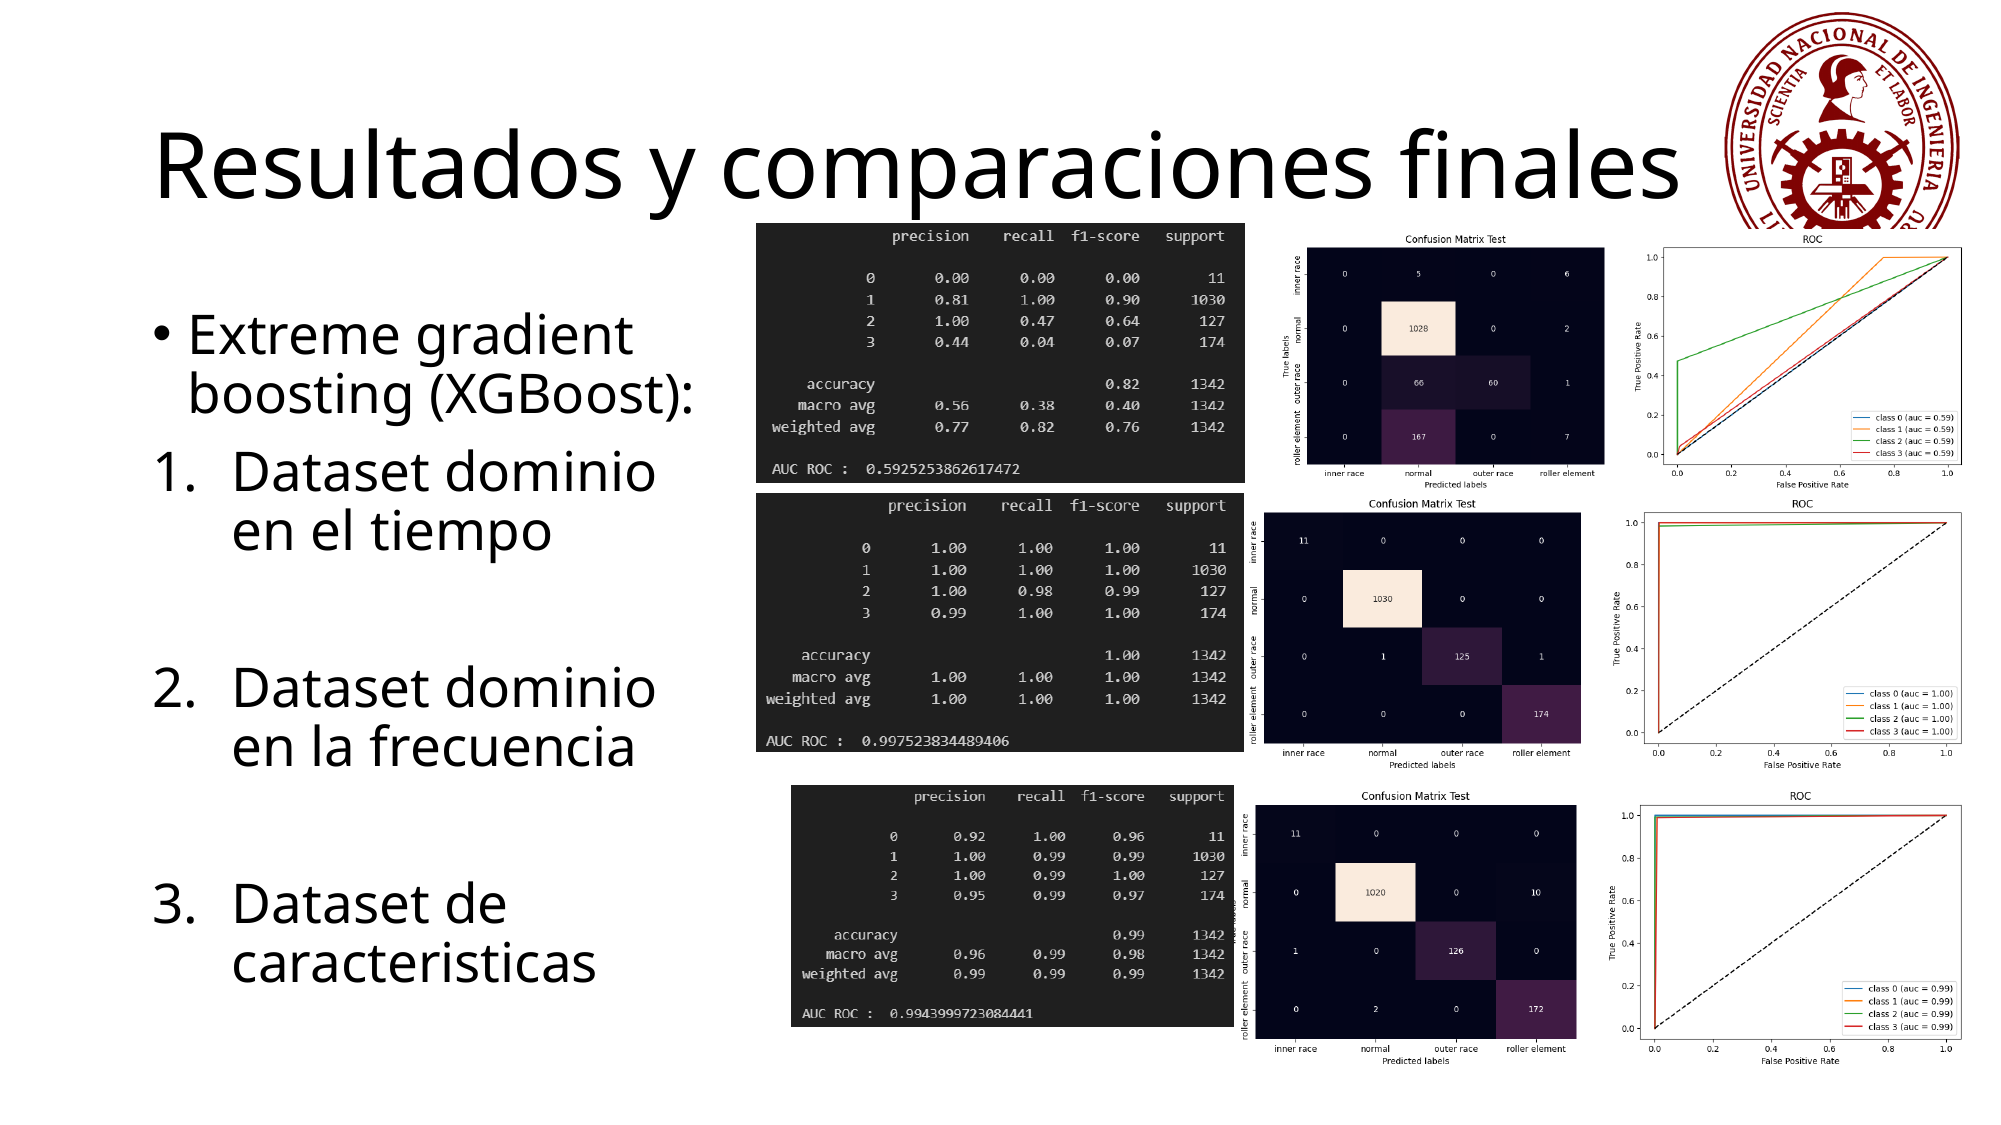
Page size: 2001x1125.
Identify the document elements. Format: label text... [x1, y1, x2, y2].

picture [755, 3, 1967, 775]
picture [790, 784, 1967, 1071]
list Extreme gradient boosting (XGBoost): Dataset dominio en el tiempo Dataset dominio en la frecuencia Dataset de caracteristicas [137, 299, 734, 1014]
picture [755, 223, 1245, 483]
title Resultados y comparaciones finales [137, 59, 1714, 278]
